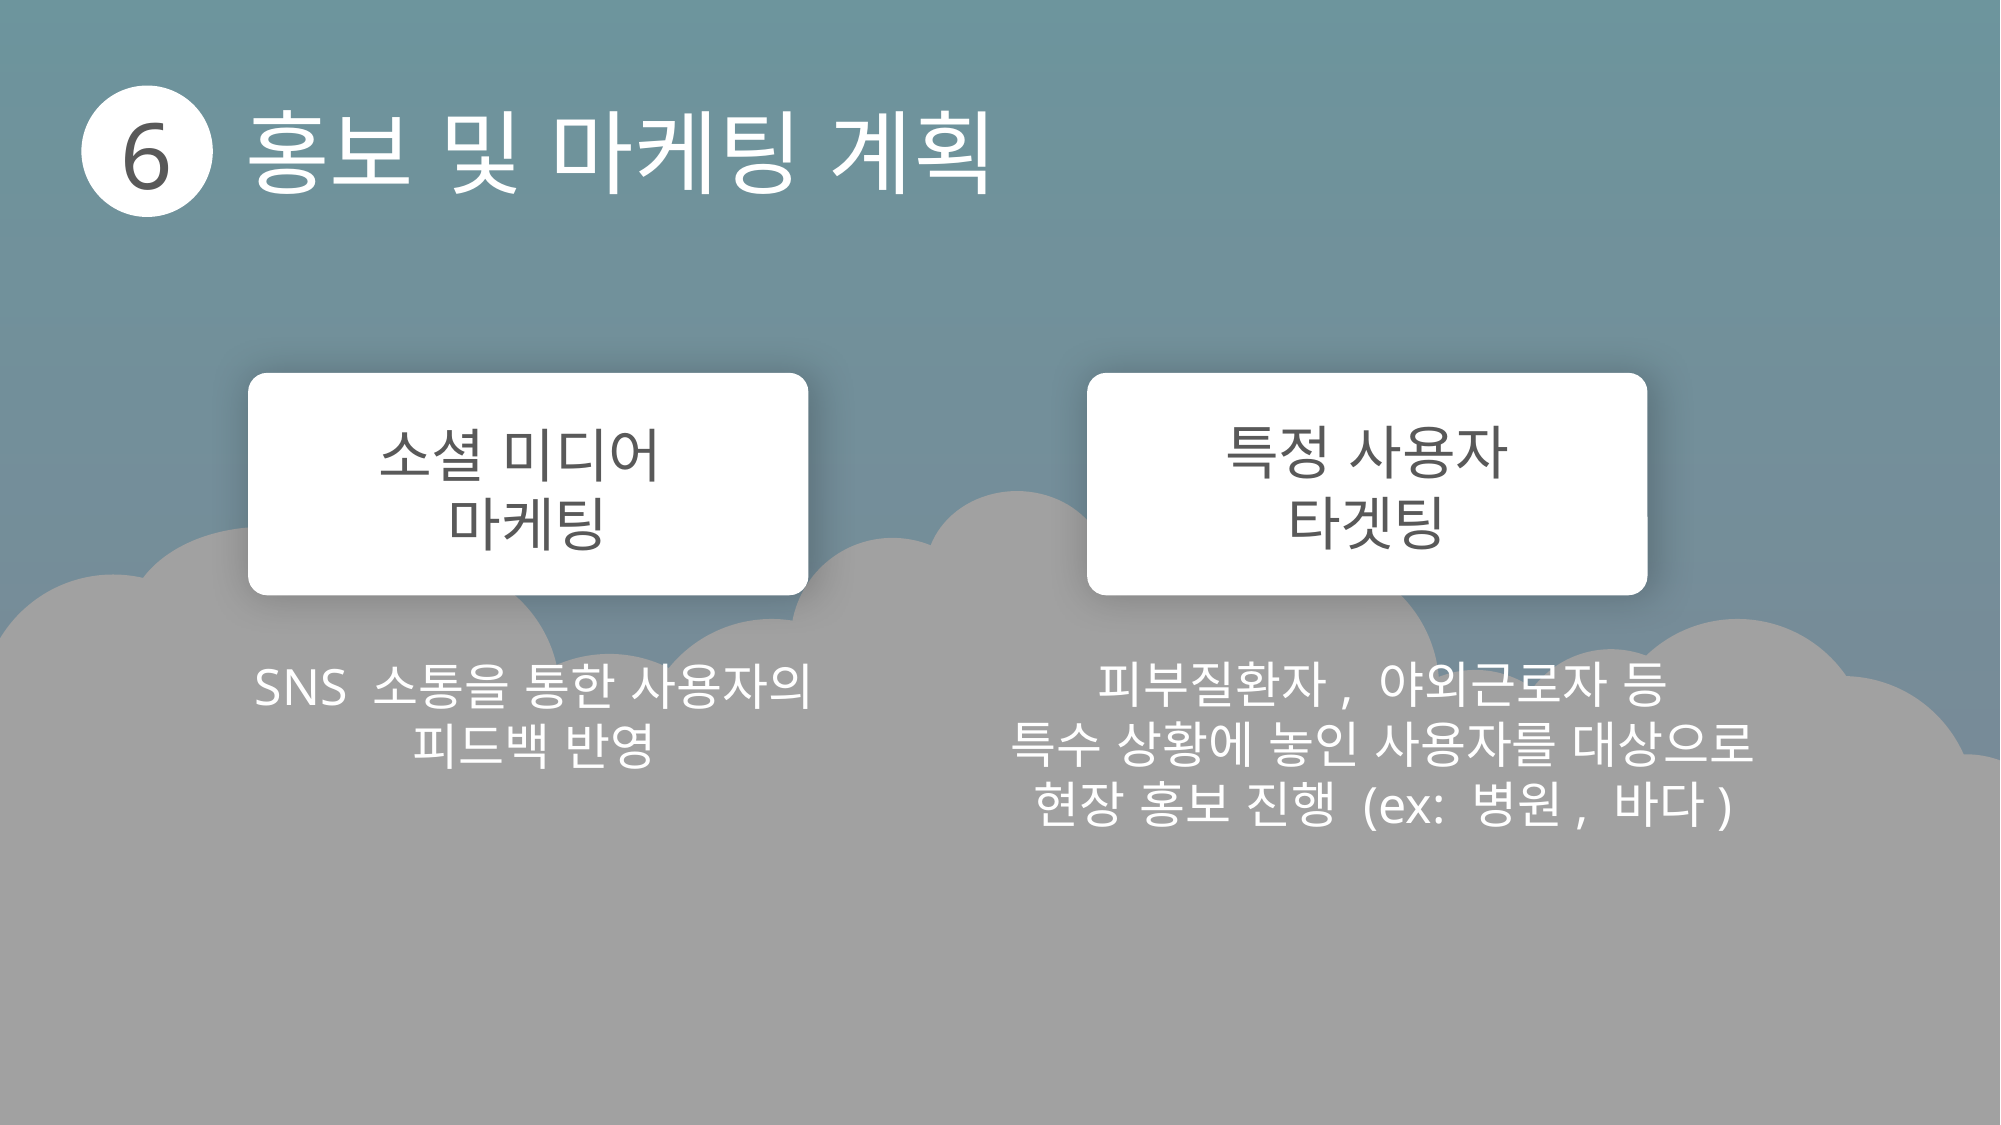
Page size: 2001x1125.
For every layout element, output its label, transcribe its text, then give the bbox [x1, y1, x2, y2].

text_box [80, 113, 92, 189]
text_box [0, 0, 2000, 491]
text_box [0, 491, 2000, 1125]
text_box 홍보 및 마케팅 계획 [230, 88, 1932, 213]
text_box [247, 371, 810, 491]
text_box [120, 84, 174, 90]
text_box 소셜 미디어 마케팅 [264, 411, 793, 491]
text_box [1086, 371, 1649, 491]
text_box 특정 사용자 타겟팅 [1103, 409, 1632, 491]
text_box [202, 113, 214, 190]
text_box 6 [92, 90, 202, 216]
